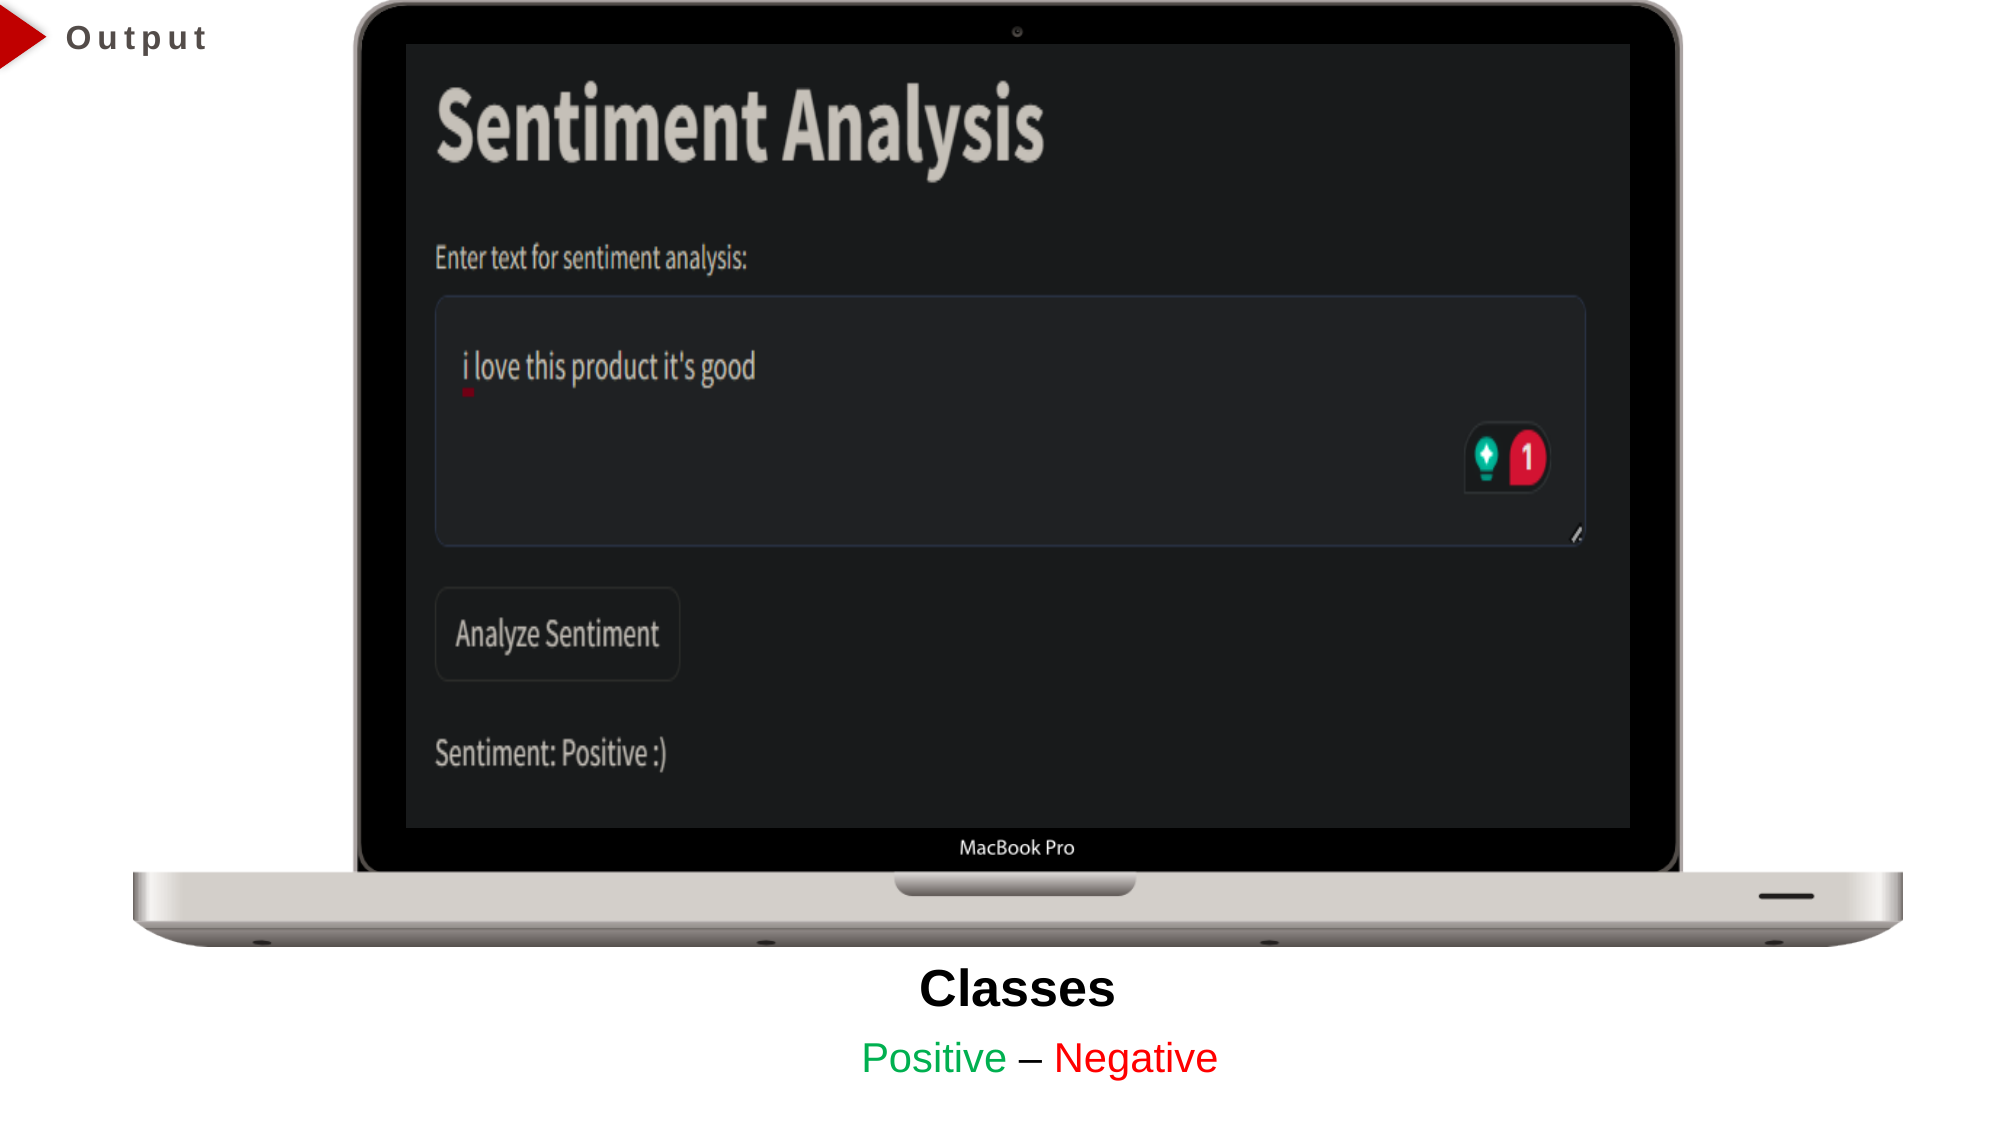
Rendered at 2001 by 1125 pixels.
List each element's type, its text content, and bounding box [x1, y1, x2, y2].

picture [132, 0, 1903, 947]
text_box Classes [904, 947, 1184, 998]
text_box [0, 3, 49, 71]
text_box Positive – Negative [846, 998, 1242, 1089]
text_box Output [50, 8, 132, 64]
